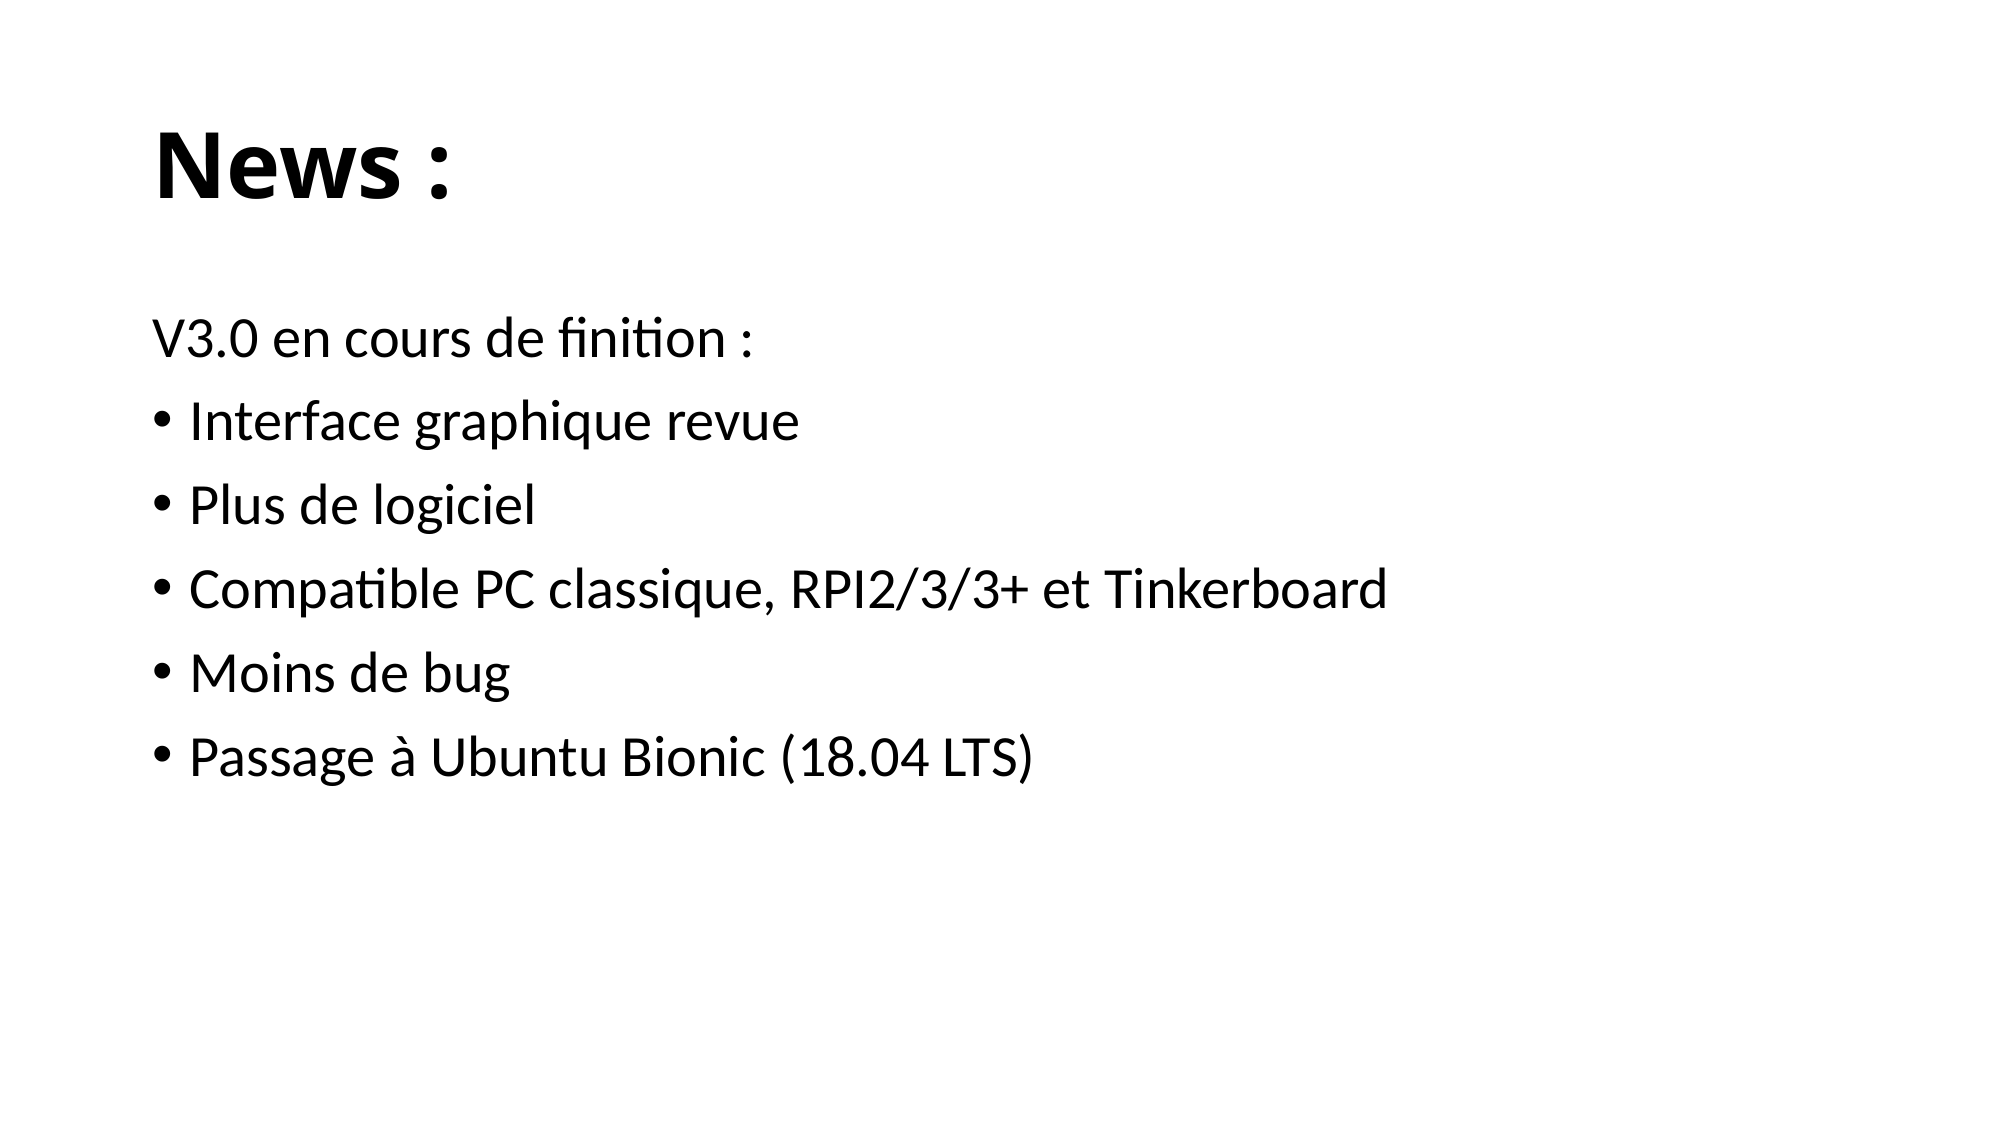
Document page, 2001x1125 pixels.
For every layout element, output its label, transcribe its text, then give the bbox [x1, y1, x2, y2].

text_box News : [137, 59, 1863, 278]
text_box V3.0 en cours de finition : Interface graphique revue Plus de logiciel Compatible PC classique, RPI2/3/3+ et Tinkerboard Moins de bug Passage à Ubuntu Bionic (18.04 LTS) [137, 299, 1863, 1014]
